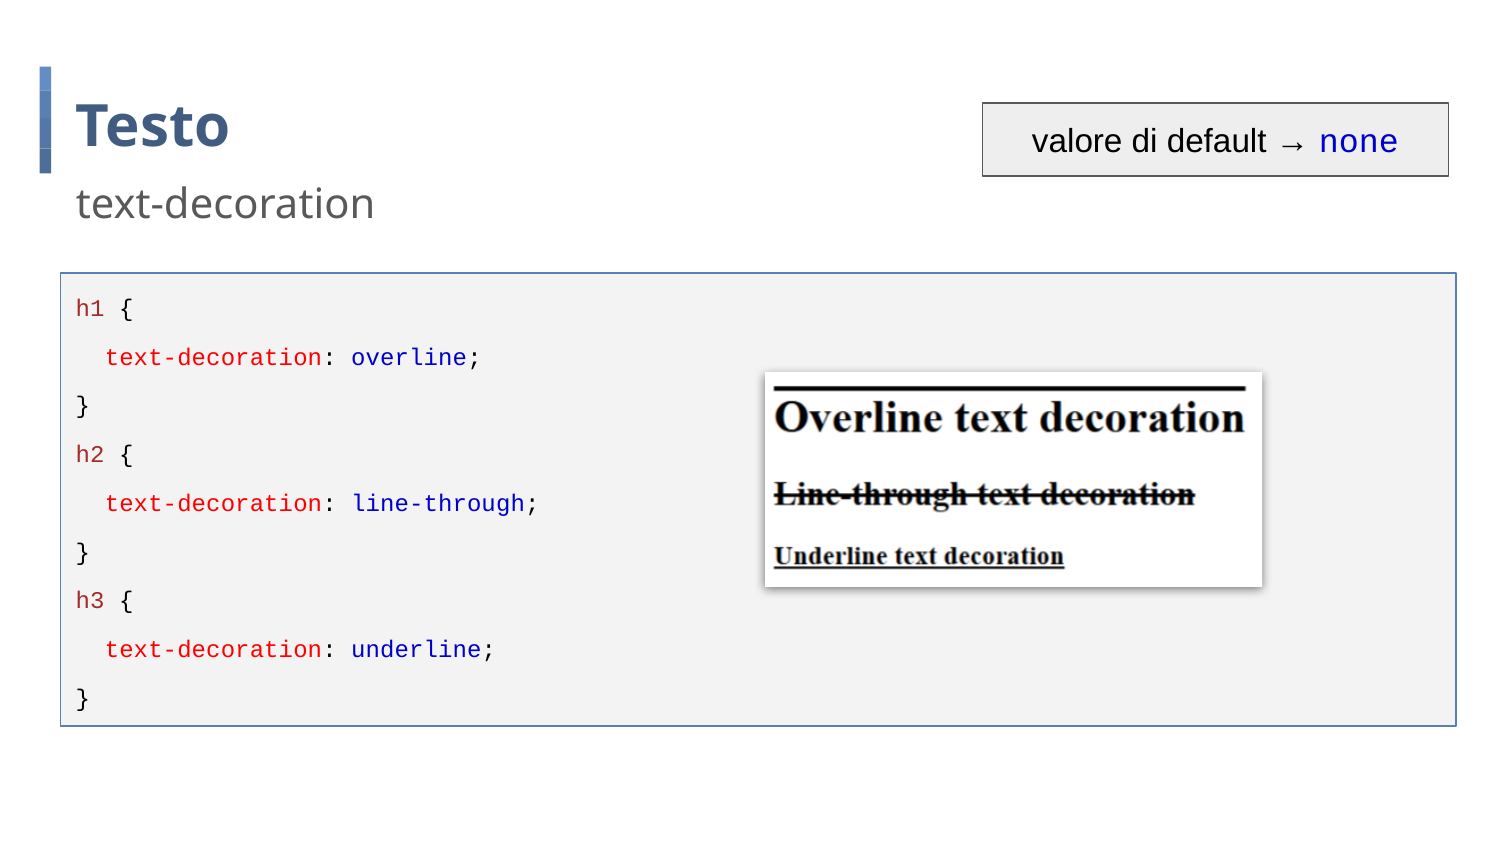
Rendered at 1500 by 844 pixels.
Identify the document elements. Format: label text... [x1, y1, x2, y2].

text_box valore di default → none [982, 102, 1449, 177]
picture [764, 372, 1263, 587]
subtitle text-decoration [60, 154, 1449, 228]
text_box h1 { text-decoration: overline; } h2 { text-decoration: line-through; } h3 { text-decoration: underline; } [60, 273, 1457, 727]
title Testo [60, 72, 1449, 154]
